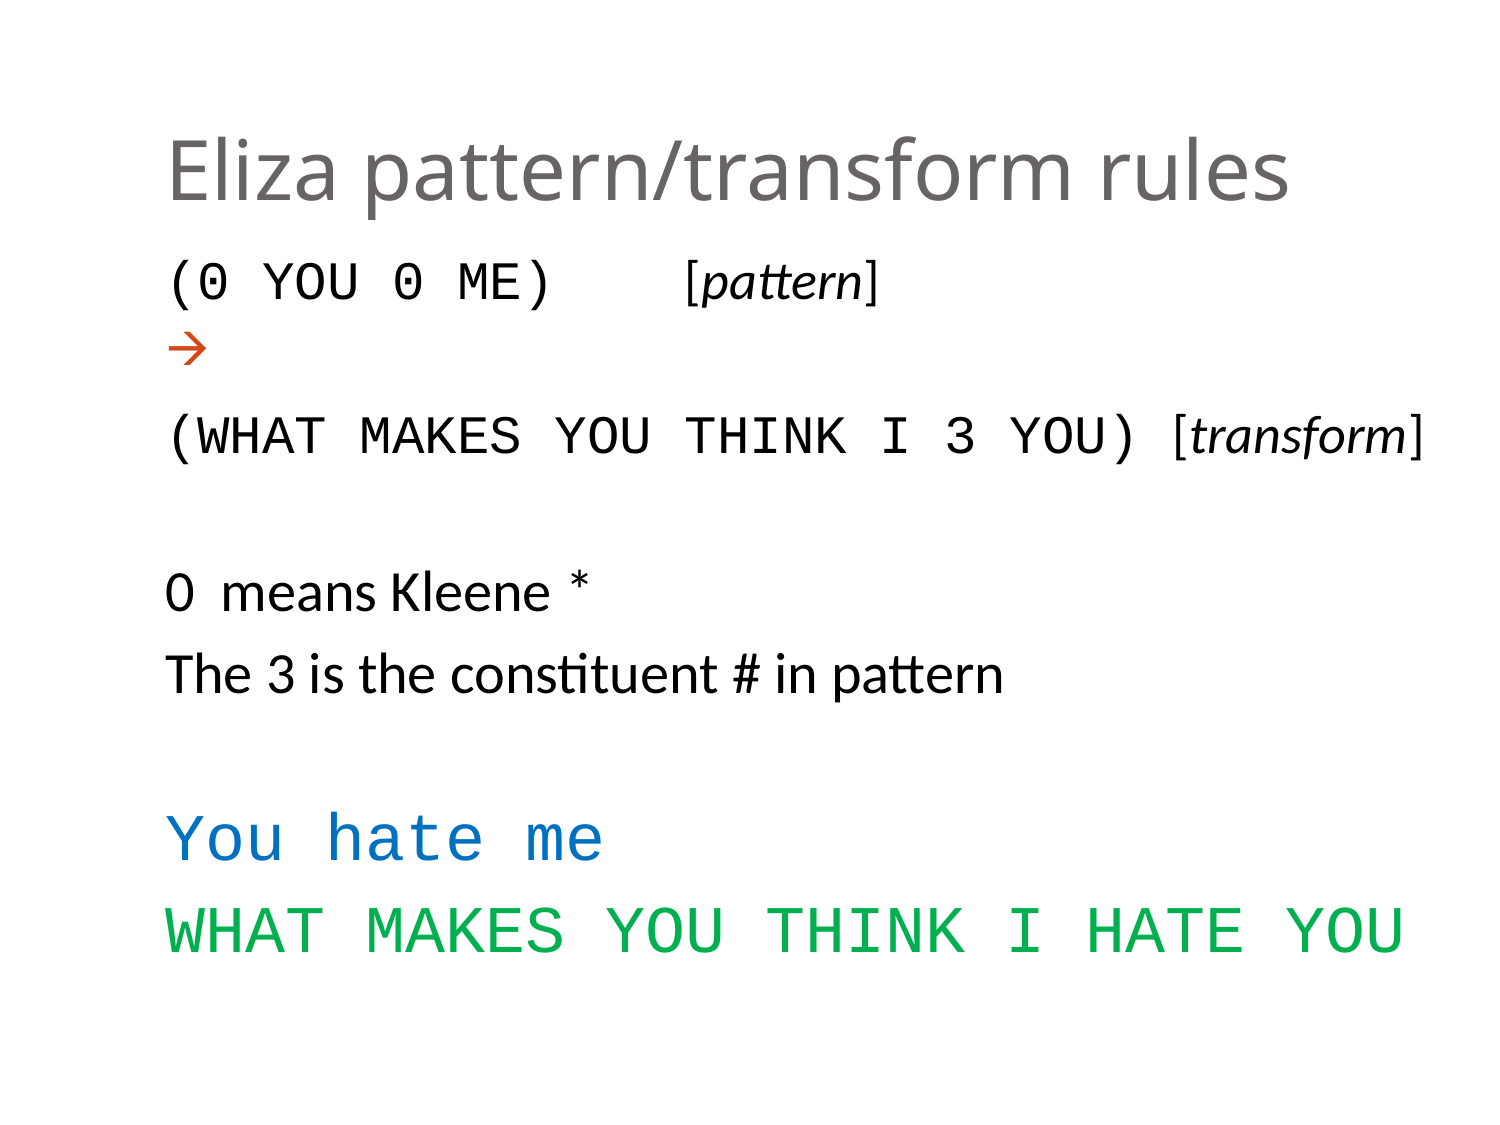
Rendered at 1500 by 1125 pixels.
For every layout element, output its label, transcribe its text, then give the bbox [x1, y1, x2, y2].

title Eliza pattern/transform rules [149, 44, 1426, 233]
list (0 YOU 0 ME) [pattern] (WHAT MAKES YOU THINK I 3 YOU) [transform] 0 means Kleene * The 3 is the constituent # in pattern You hate me WHAT MAKES YOU THINK I HATE YOU [149, 237, 1476, 1051]
